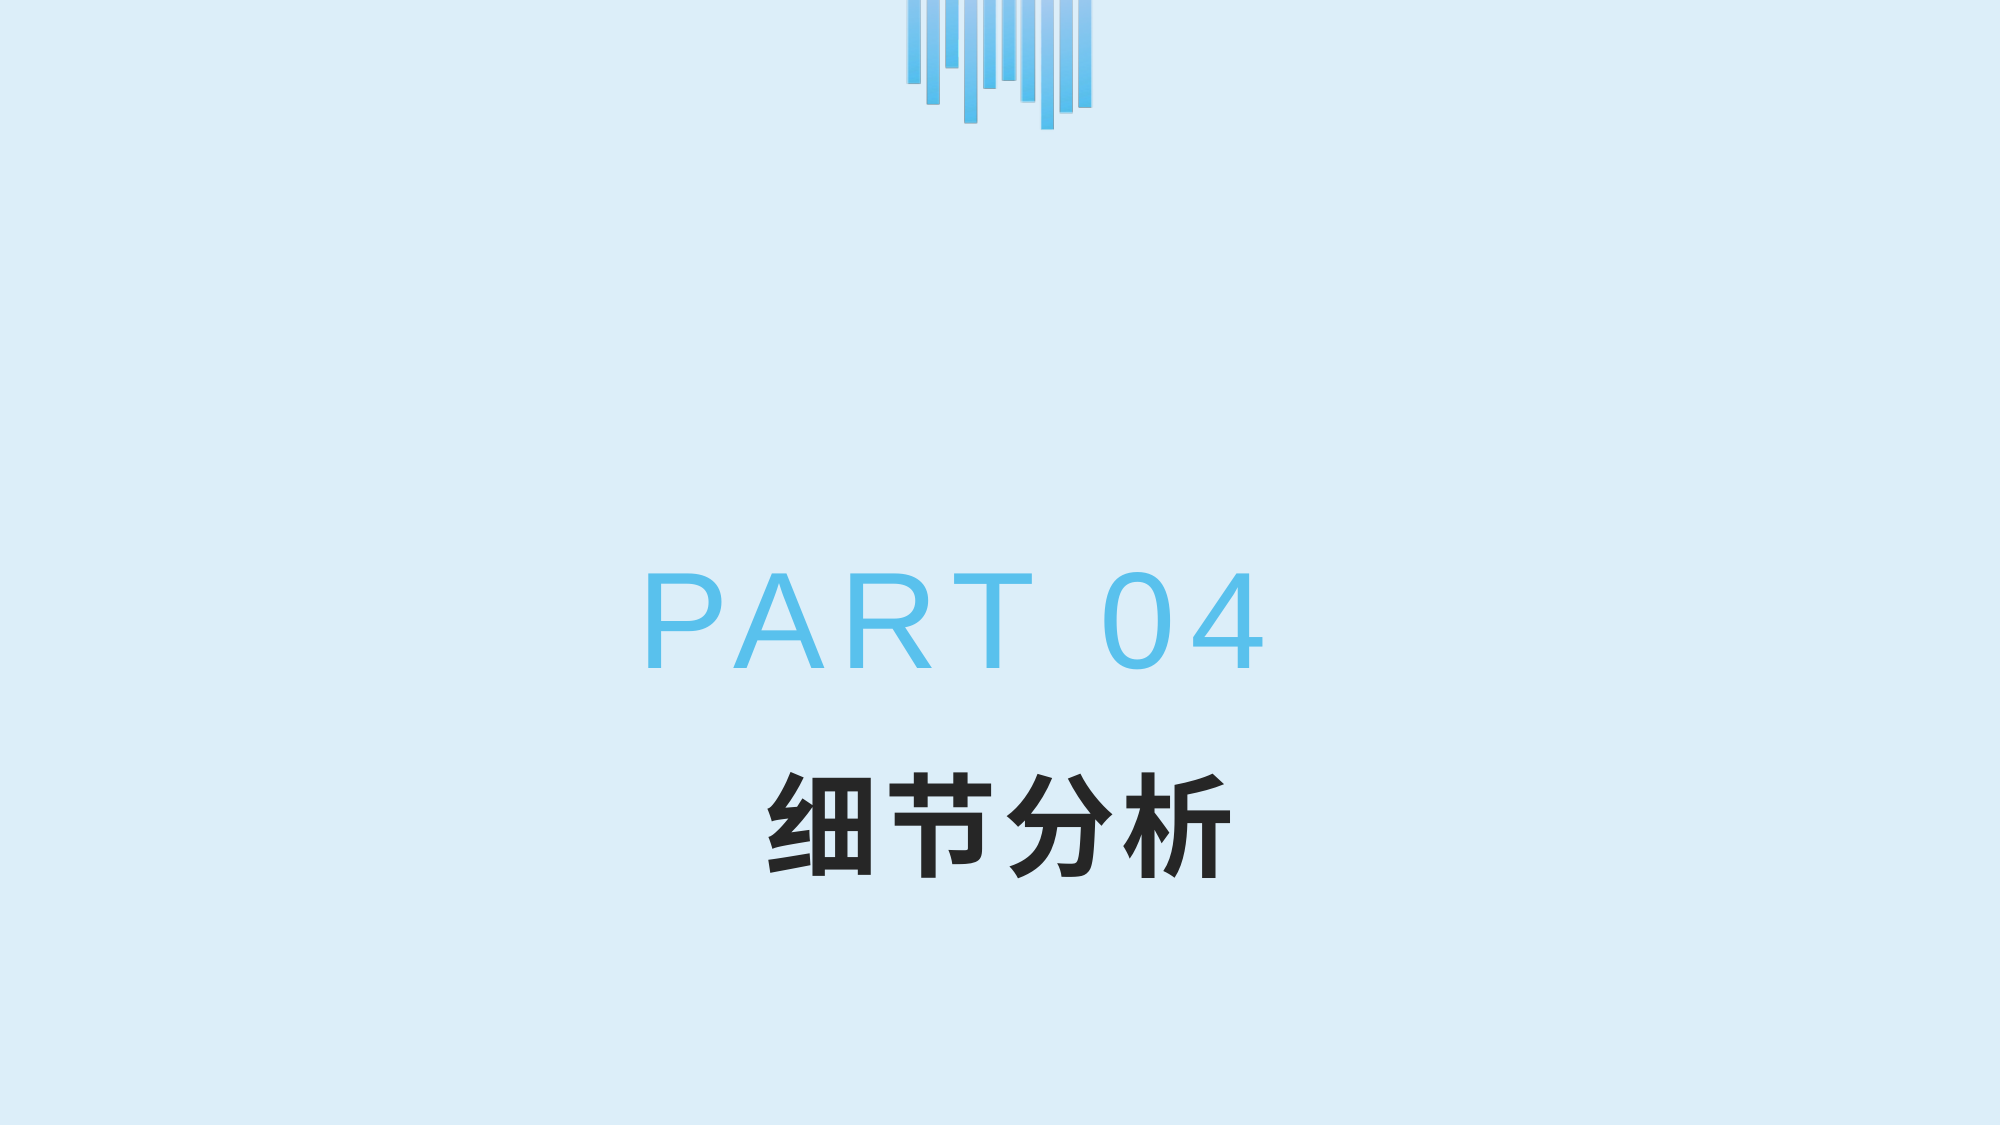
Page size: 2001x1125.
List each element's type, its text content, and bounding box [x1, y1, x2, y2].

title PART 04 [637, 517, 1363, 709]
picture [666, 0, 1334, 188]
subtitle 细节分析 [479, 715, 1521, 900]
